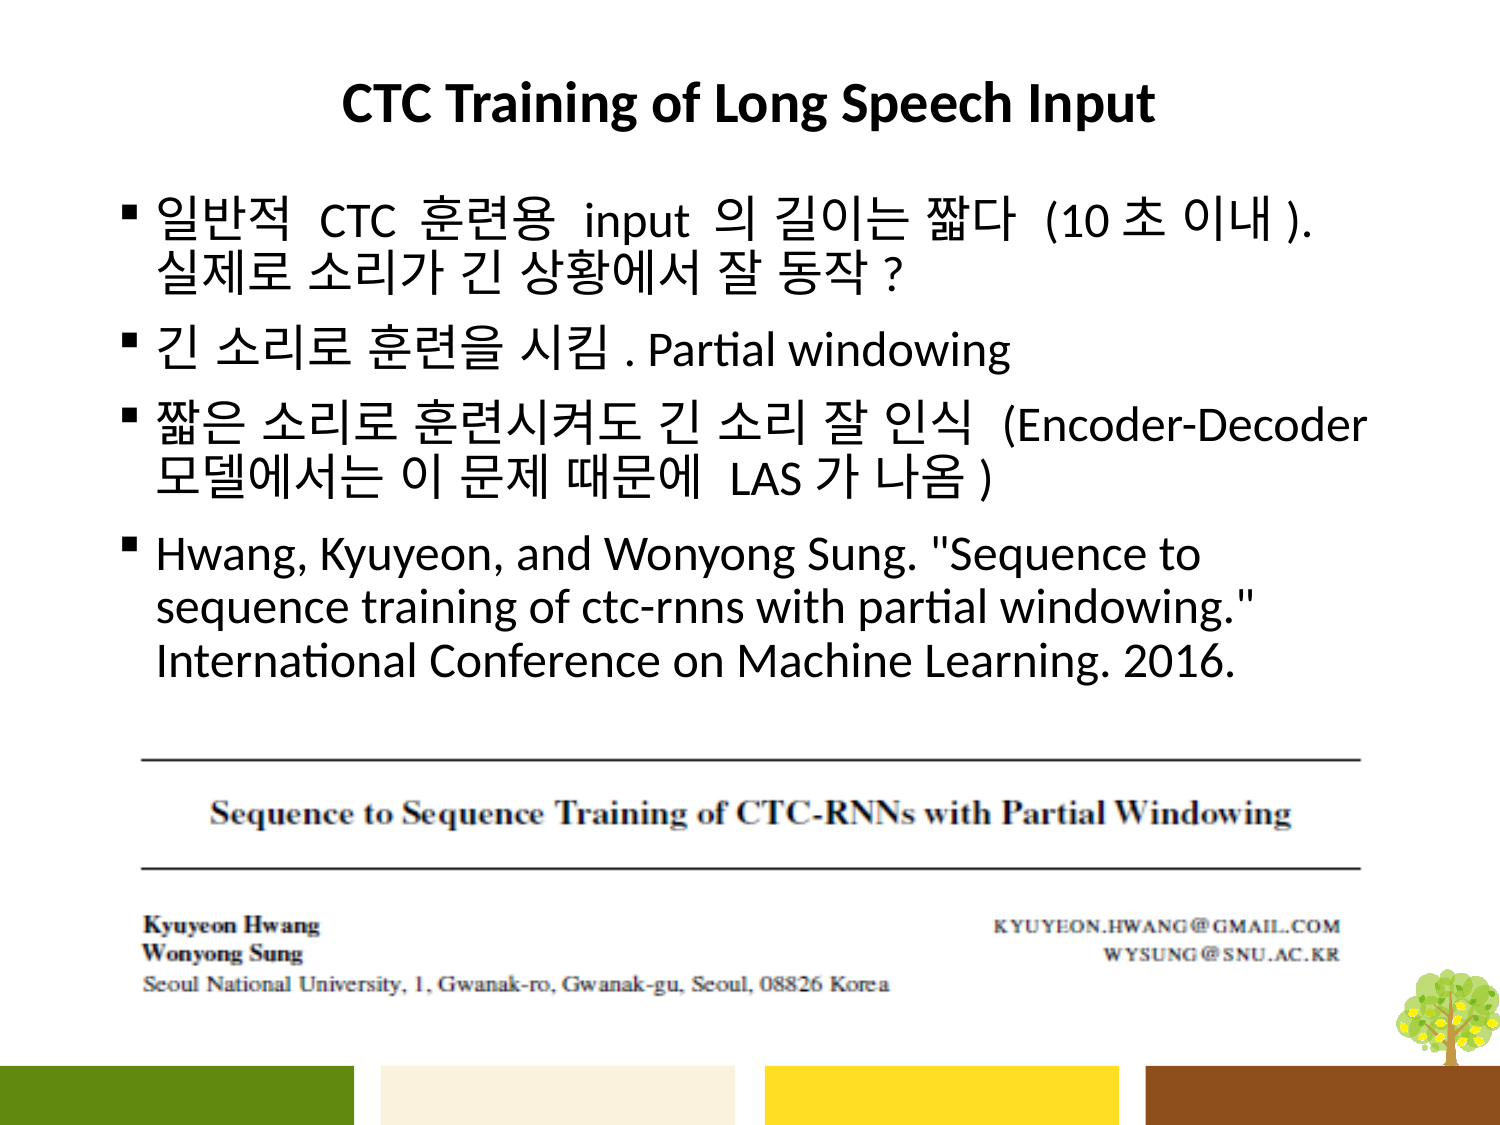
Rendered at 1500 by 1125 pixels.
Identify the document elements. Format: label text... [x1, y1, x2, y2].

picture [113, 714, 1500, 1066]
list 일반적 CTC 훈련용 input 의 길이는 짧다 (10초 이내). 실제로 소리가 긴 상황에서 잘 동작? 긴 소리로 훈련을 시킴. Partial windowing 짧은 소리로 훈련시켜도 긴 소리 잘 인식 (Encoder-Decoder 모델에서는 이 문제 때문에 LAS가 나옴) Hwang, Kyuyeon, and Wonyong Sung. "Sequence to sequence training of ctc-rnns with partial windowing." International Conference on Machine Learning. 2016. [103, 186, 1397, 1014]
title CTC Training of Long Speech Input [103, 59, 1397, 149]
